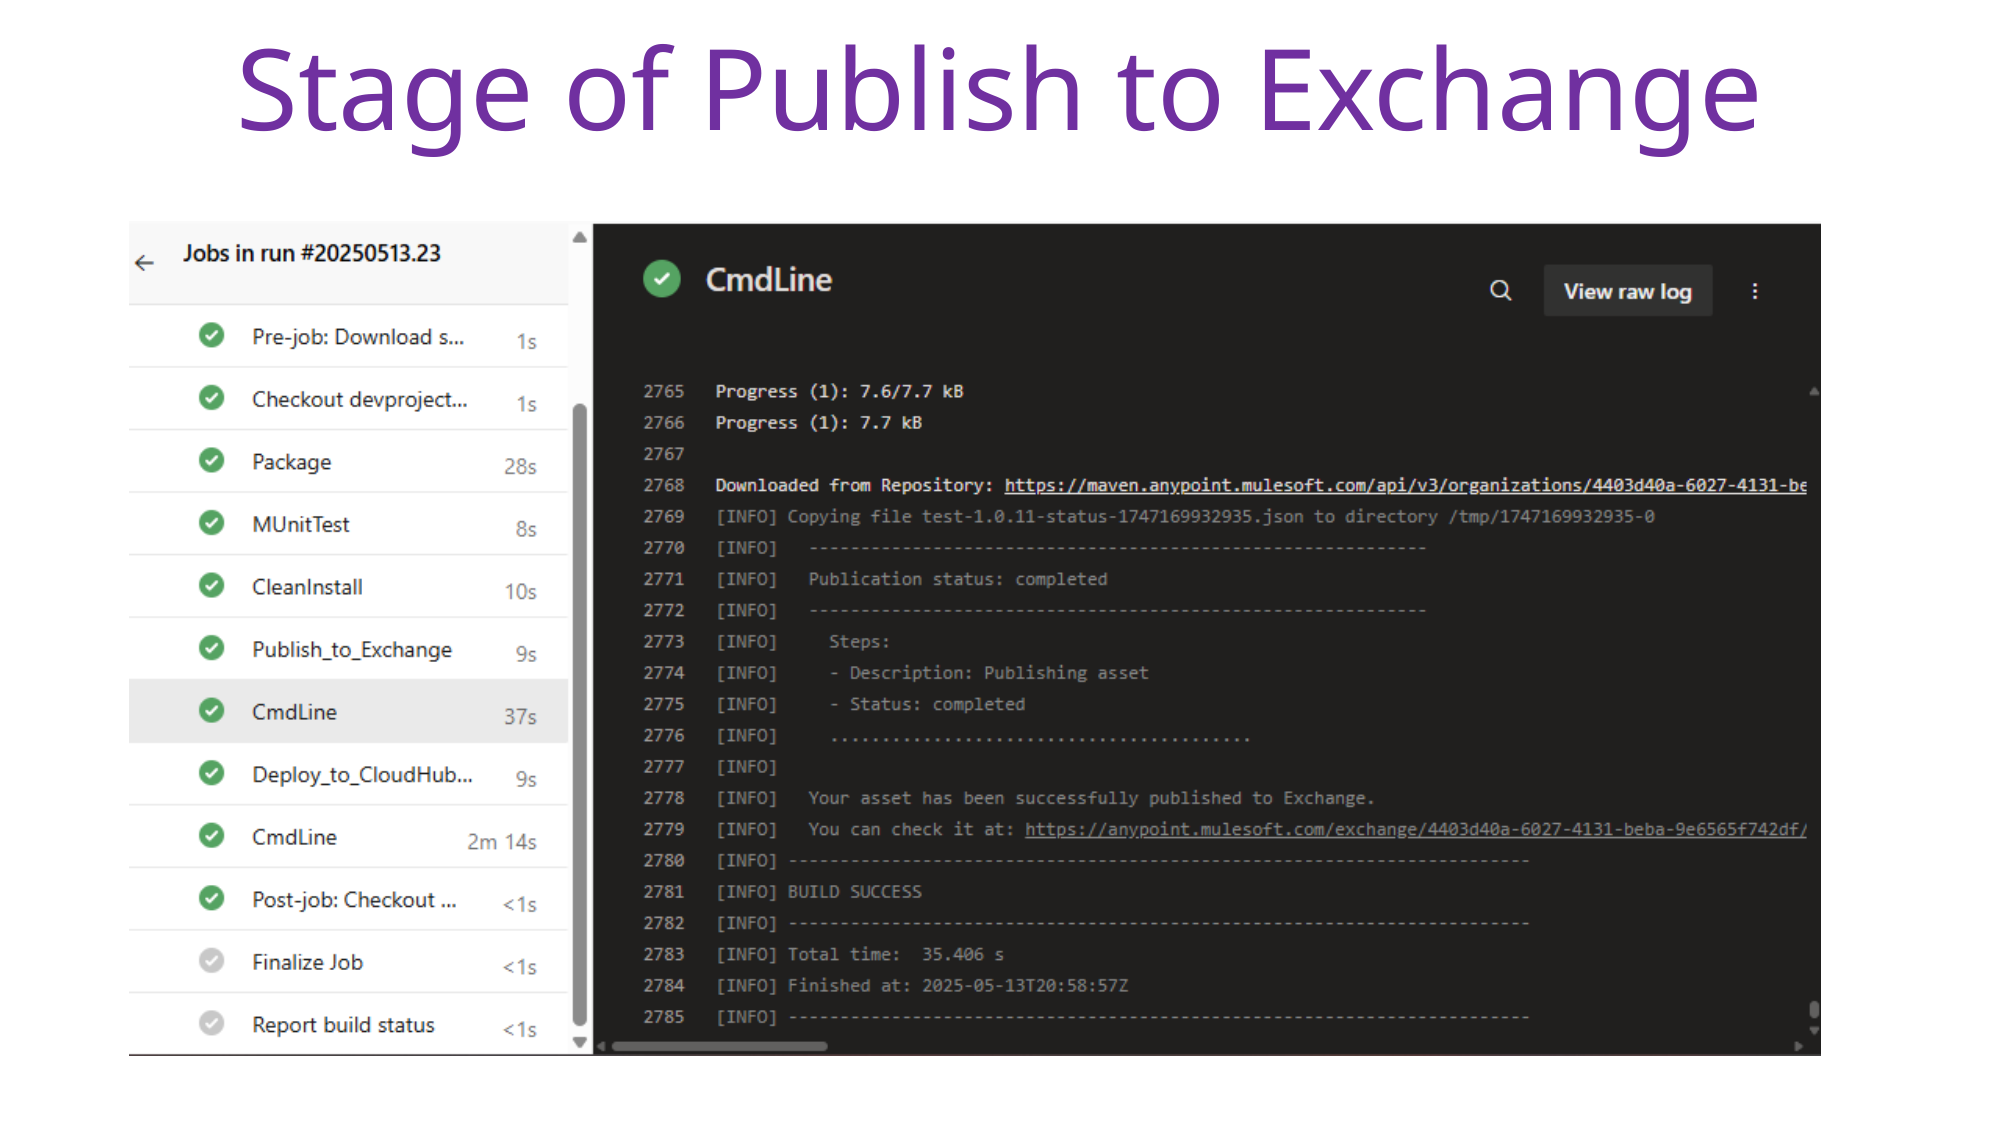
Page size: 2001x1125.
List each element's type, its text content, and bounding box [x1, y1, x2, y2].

text_box Stage of Publish to Exchange [221, 10, 1779, 161]
picture [129, 220, 1822, 1057]
